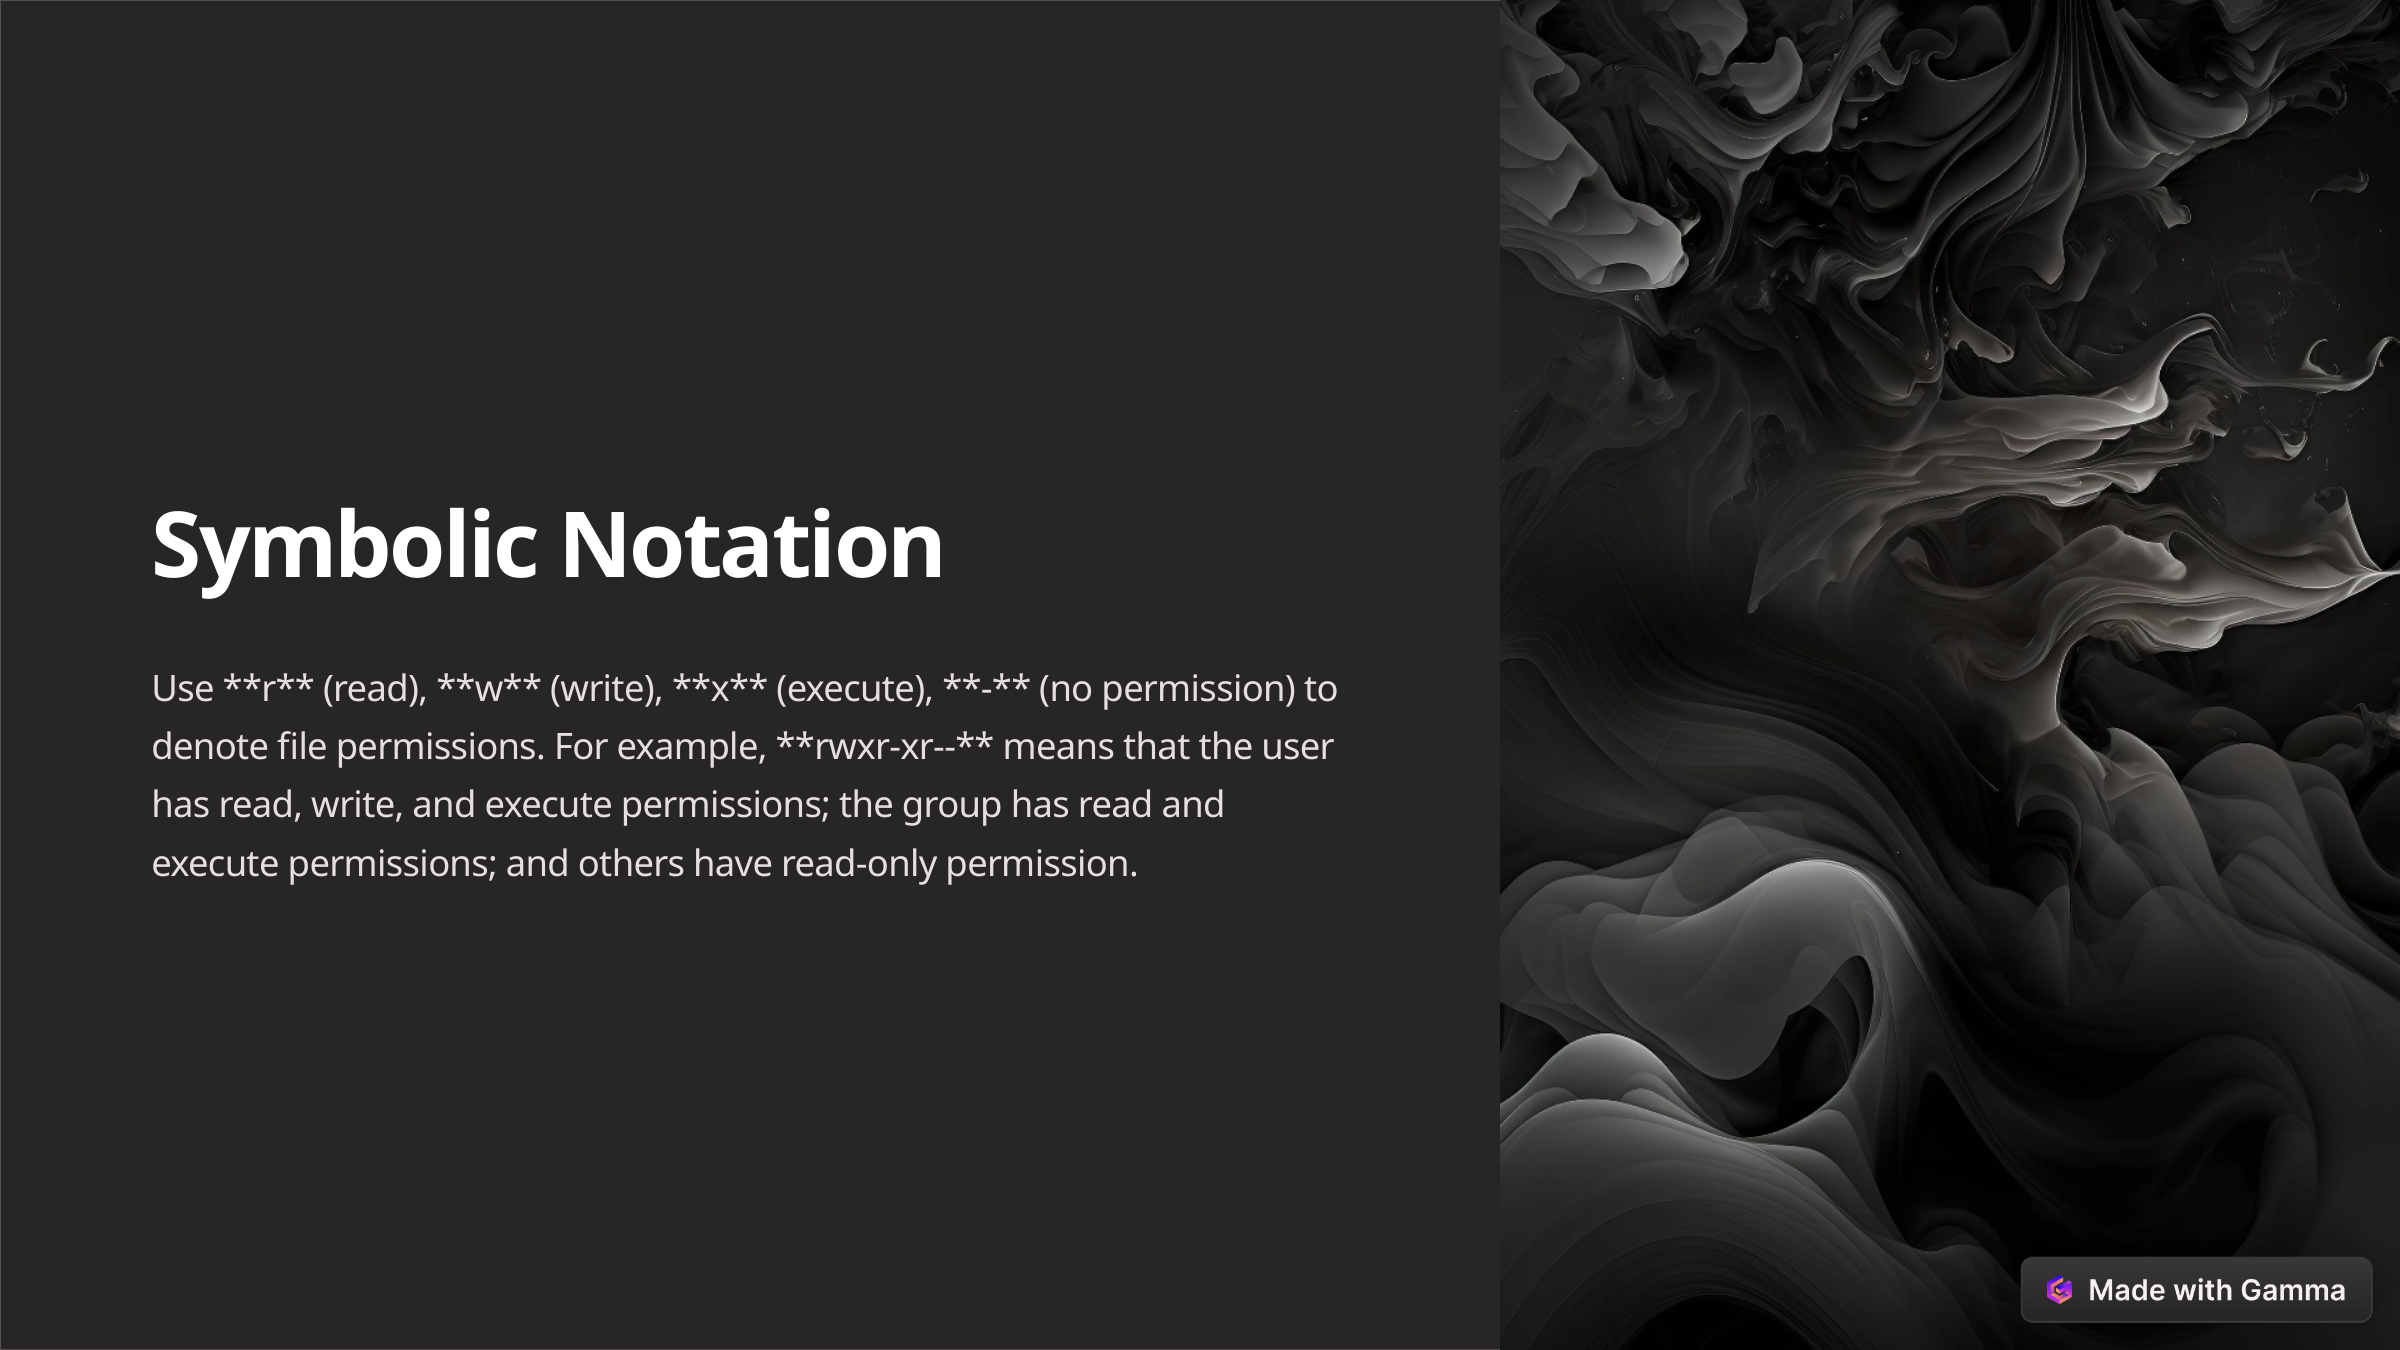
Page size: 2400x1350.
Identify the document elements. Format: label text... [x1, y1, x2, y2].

picture [1499, 0, 2400, 1350]
text_box [0, 0, 1499, 1350]
text_box Symbolic Notation [136, 474, 912, 588]
text_box Use **r** (read), **w** (write), **x** (execute), **-** (no permission) to denote file permissions. For example, **rwxr-xr--** means that the user has read, write, and execute permissions; the group has read and execute permissions; and others have read-only permission. [136, 642, 1364, 876]
